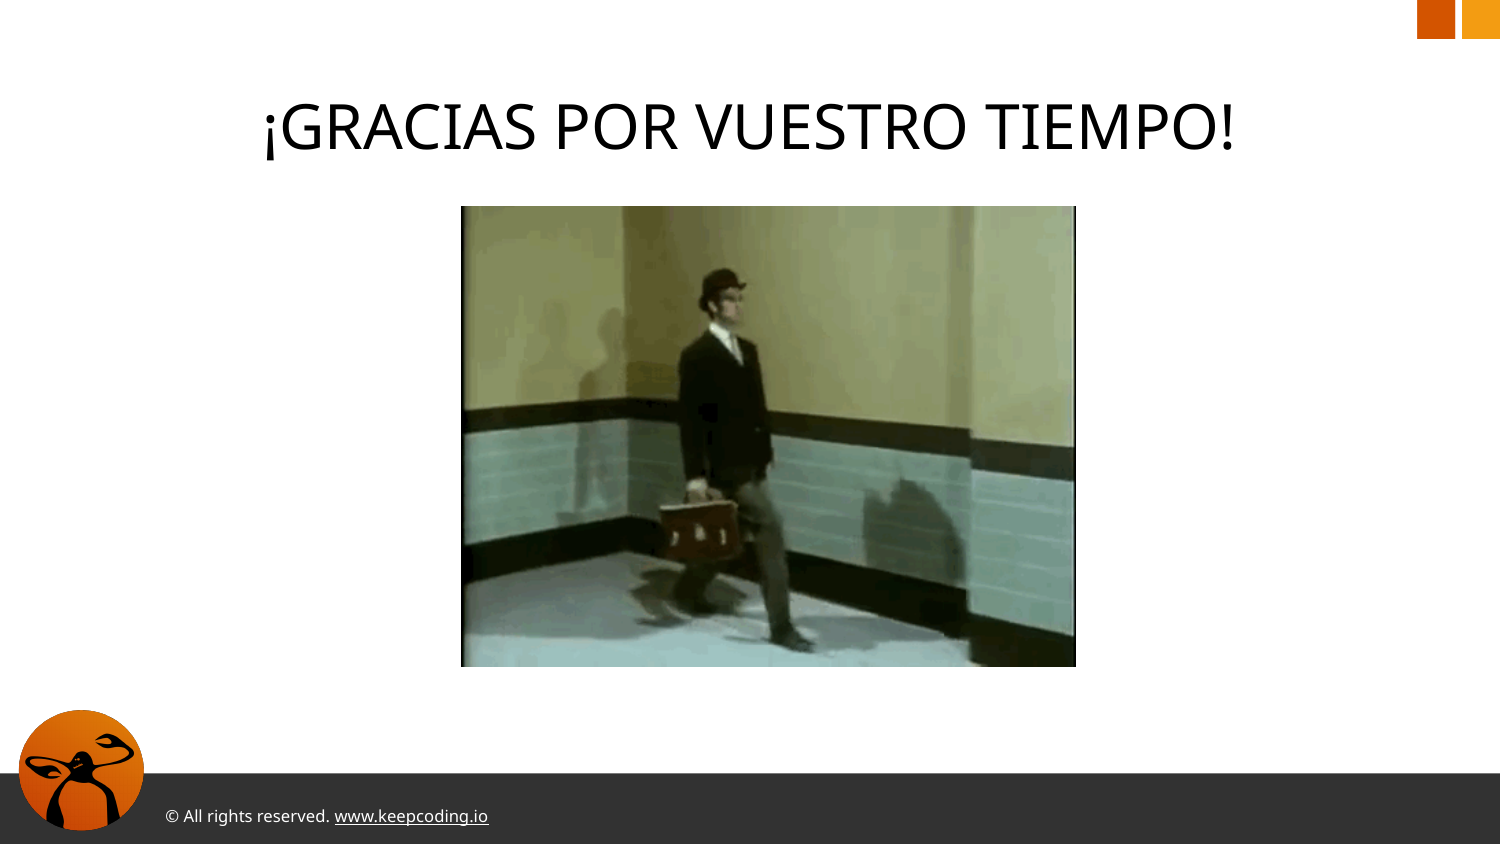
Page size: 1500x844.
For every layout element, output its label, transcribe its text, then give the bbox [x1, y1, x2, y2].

title ¡GRACIAS POR VUESTRO TIEMPO! [51, 55, 1449, 194]
picture [461, 205, 1076, 667]
picture [0, 676, 238, 844]
